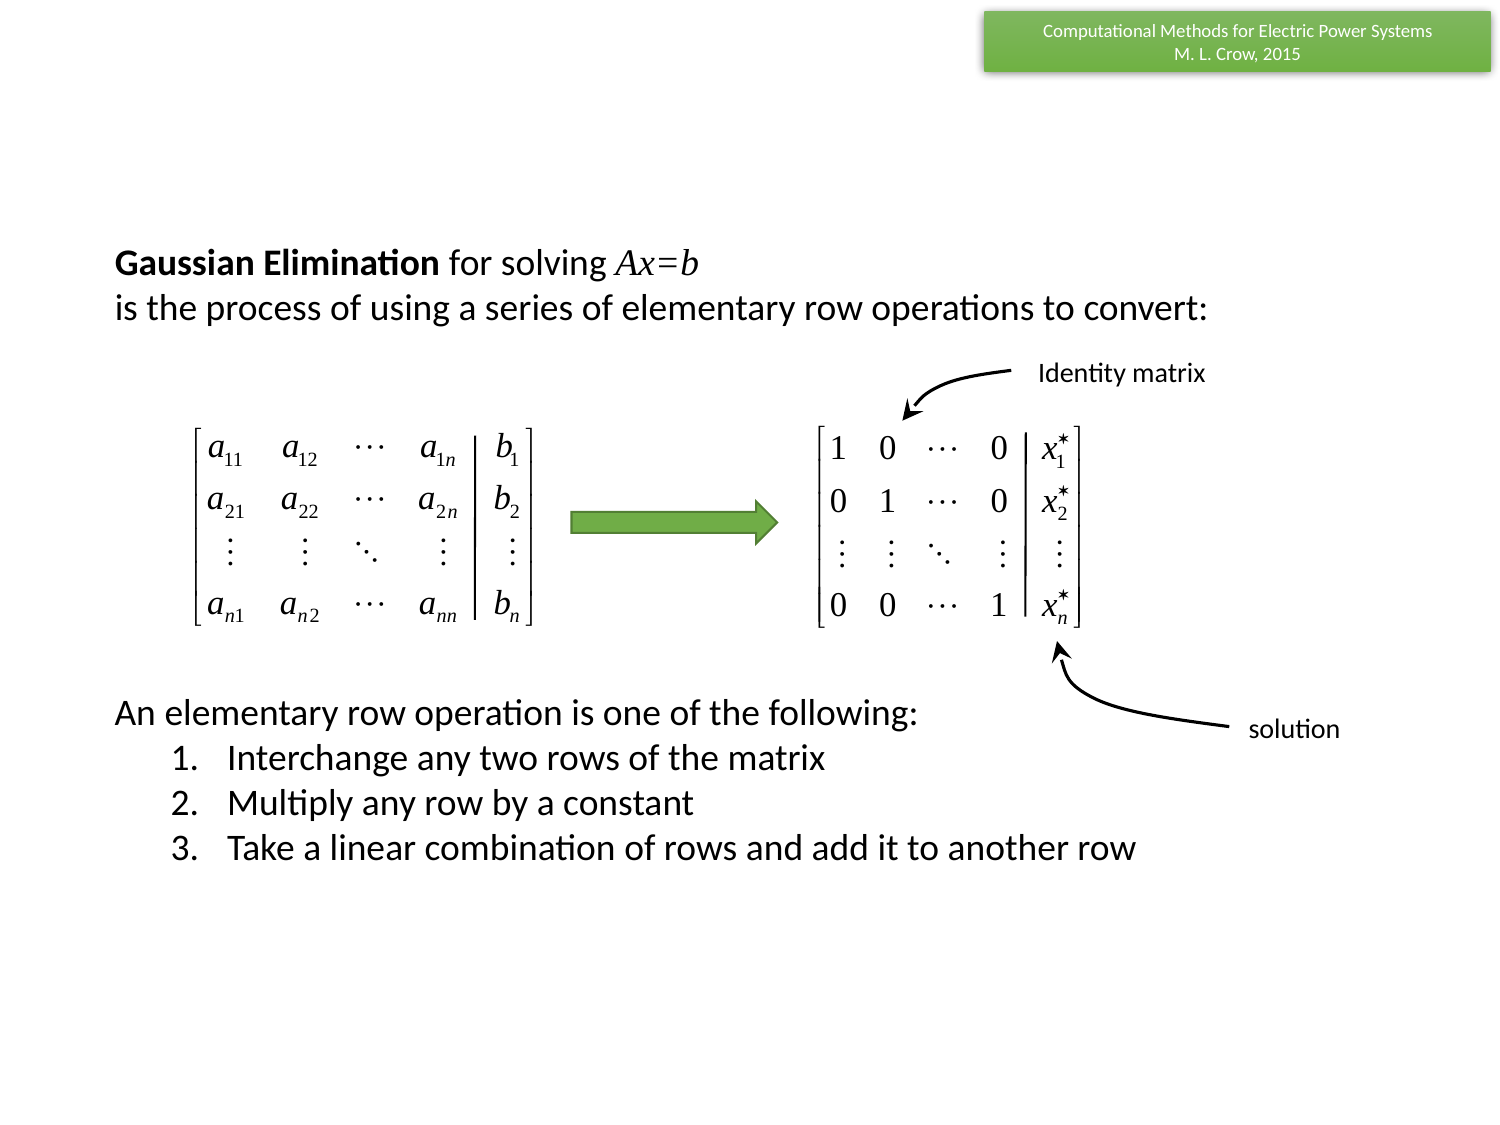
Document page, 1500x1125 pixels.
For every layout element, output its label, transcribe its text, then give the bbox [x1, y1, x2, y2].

text_box [902, 368, 1012, 419]
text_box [186, 419, 547, 635]
text_box An elementary row operation is one of the following: Interchange any two rows of the matrix Multiply any row by a constant Take a linear combination of rows and add it to another row [99, 680, 1153, 876]
text_box [570, 498, 779, 546]
text_box [1051, 641, 1230, 729]
text_box Gaussian Elimination for solving Ax=b is the process of using a series of elementary row operations to convert: [99, 230, 1225, 335]
text_box Identity matrix [1023, 346, 1221, 396]
text_box solution [1233, 703, 1356, 752]
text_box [810, 419, 1095, 635]
